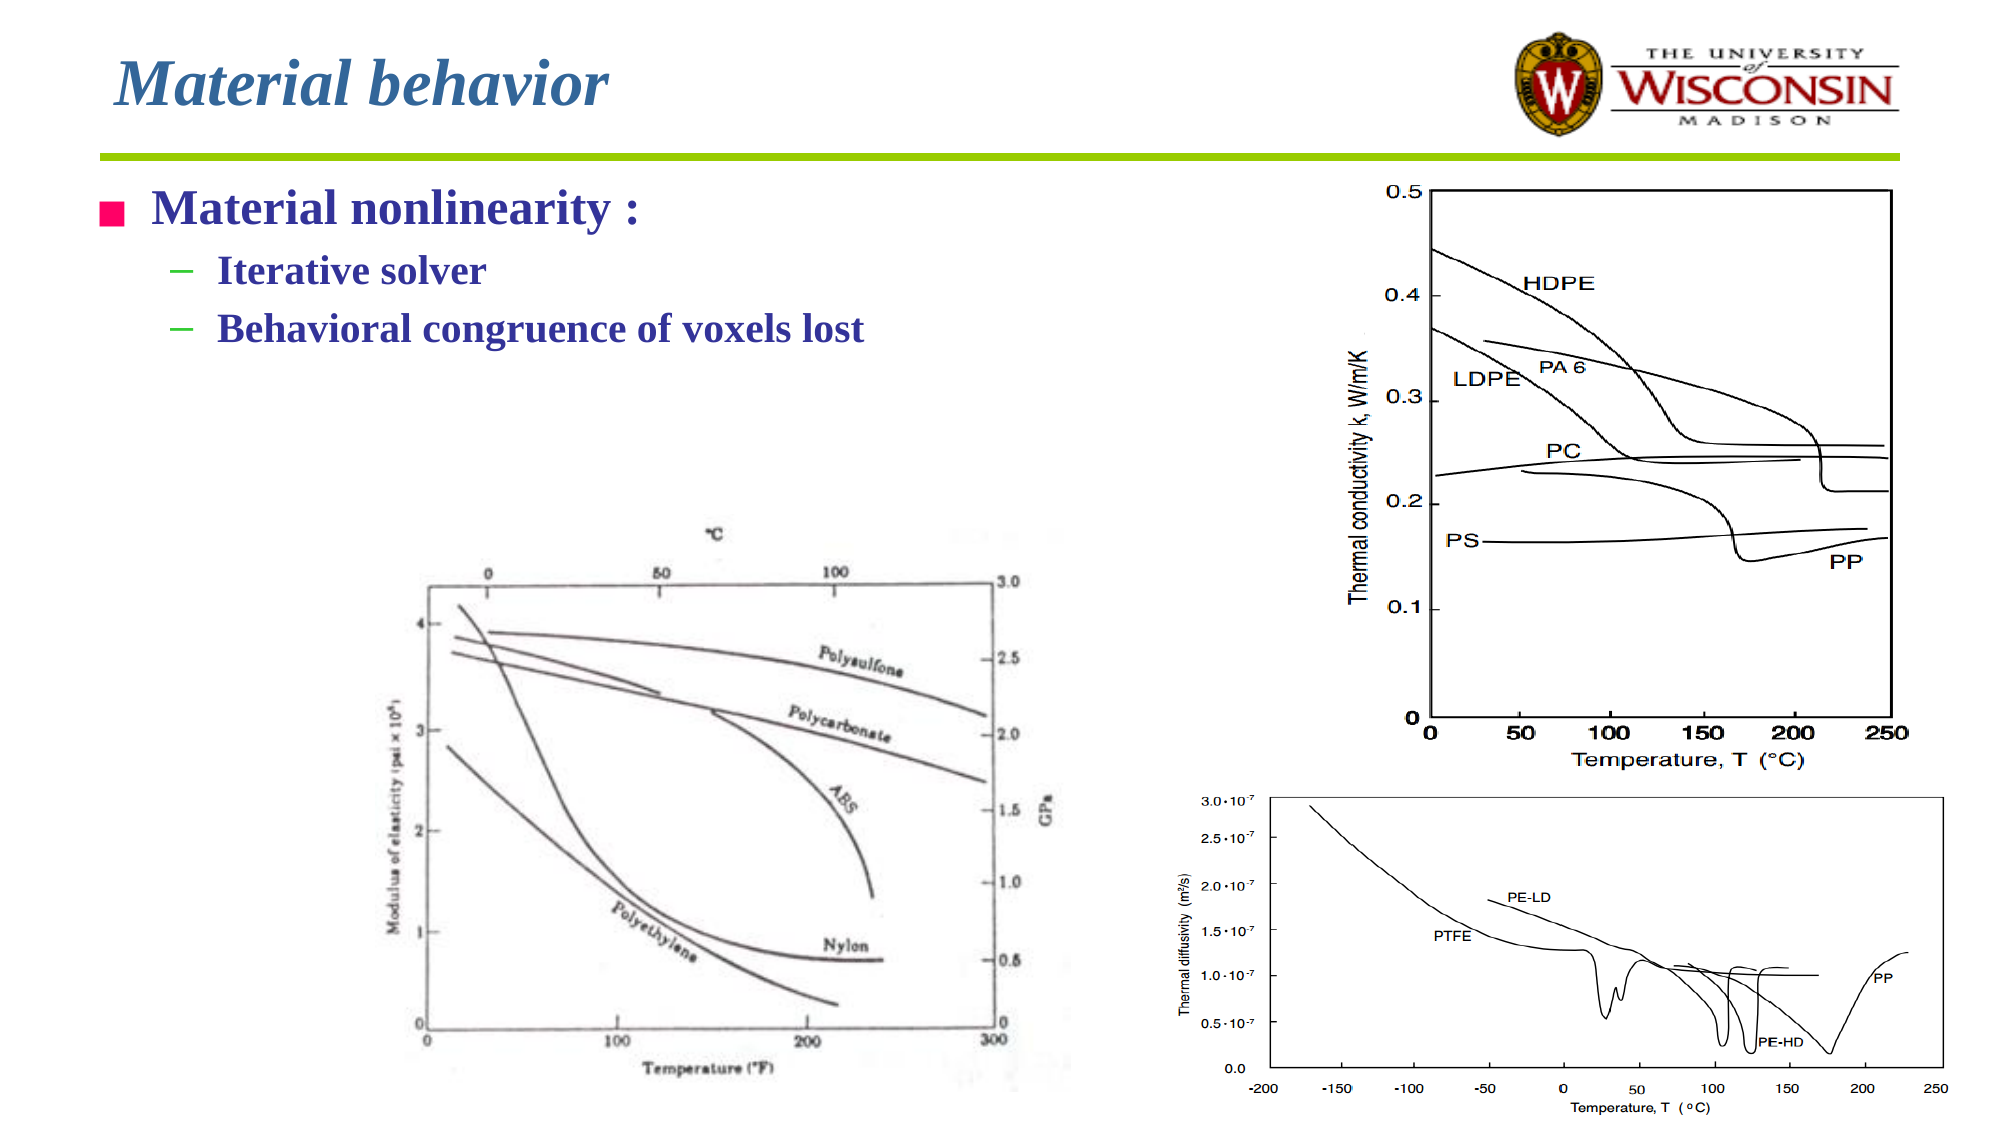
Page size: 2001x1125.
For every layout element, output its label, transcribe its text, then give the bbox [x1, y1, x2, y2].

title Material behavior [99, 37, 1900, 121]
picture [375, 514, 1071, 1093]
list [1337, 166, 1921, 772]
picture [1144, 774, 1980, 1125]
text_box Material nonlinearity : Iterative solver Behavioral congruence of voxels lost [80, 167, 1335, 1093]
picture [1505, 22, 1908, 146]
